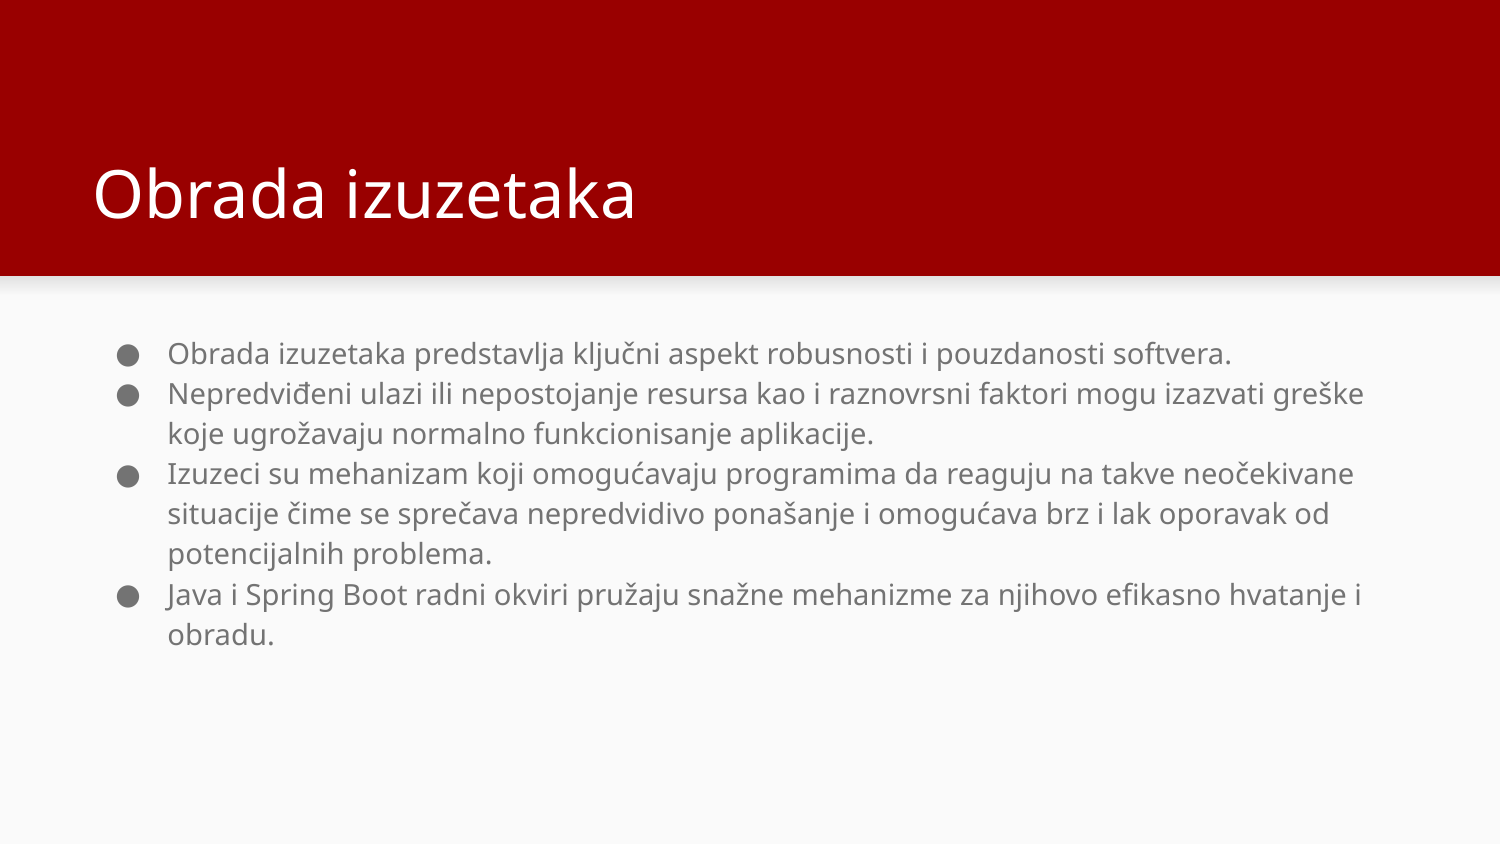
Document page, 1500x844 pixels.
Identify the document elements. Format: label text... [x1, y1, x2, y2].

list Obrada izuzetaka predstavlja ključni aspekt robusnosti i pouzdanosti softvera. Nepredviđeni ulazi ili nepostojanje resursa kao i raznovrsni faktori mogu izazvati greške koje ugrožavaju normalno funkcionisanje aplikacije. Izuzeci su mehanizam koji omogućavaju programima da reaguju na takve neočekivane situacije čime se sprečava nepredvidivo ponašanje i omogućava brz i lak oporavak od potencijalnih problema. Java i Spring Boot radni okviri pružaju snažne mehanizme za njihovo efikasno hvatanje i obradu. [77, 314, 1427, 760]
title Obrada izuzetaka [77, 121, 1427, 248]
